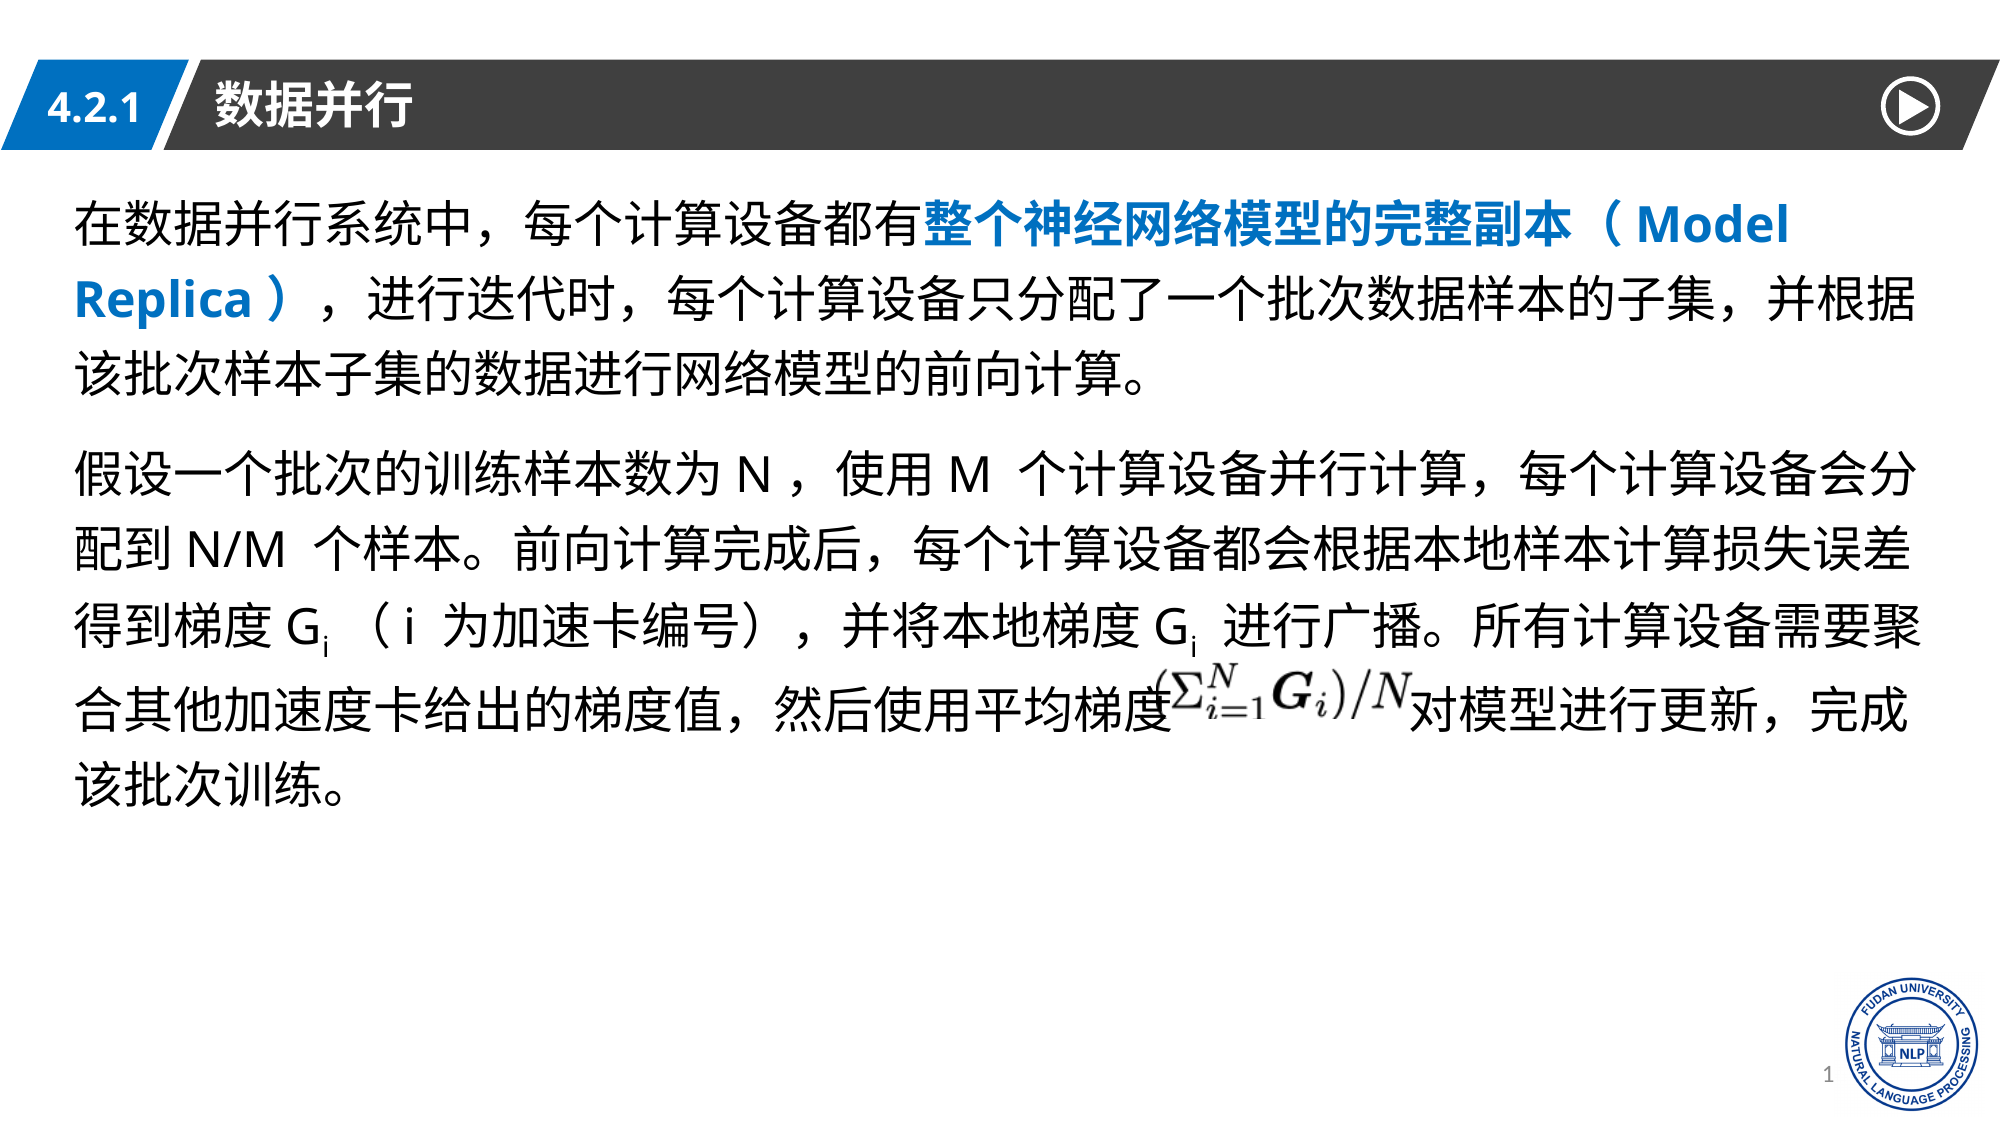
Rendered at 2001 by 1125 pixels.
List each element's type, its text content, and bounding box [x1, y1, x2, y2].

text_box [1883, 78, 1939, 134]
slide_number 16 [1412, 1042, 1863, 1103]
picture [1834, 972, 1985, 1117]
text_box 4.2.1 [26, 73, 164, 138]
text_box [163, 59, 2000, 150]
text_box 在数据并行系统中，每个计算设备都有整个神经网络模型的完整副本（Model Replica），进行迭代时，每个计算设备只分配了一个批次数据样本的子集，并根据该批次样本子集的数据进行网络模型的前向计算。 假设一个批次的训练样本数为N，使用M 个计算设备并行计算，每个计算设备会分配到N/M 个样本。前向计算完成后，每个计算设备都会根据本地样本计算损失误差得到梯度Gi（i 为加速卡编号），并将本地梯度Gi 进行广播。所有计算设备需要聚合其他加速度卡给出的梯度值，然后使用平均梯度 对模型进行更新，完成该批次训练。 [58, 170, 1942, 821]
text_box [1, 89, 157, 150]
picture [1155, 662, 1413, 720]
text_box [32, 59, 189, 120]
text_box 数据并行 [199, 66, 430, 142]
